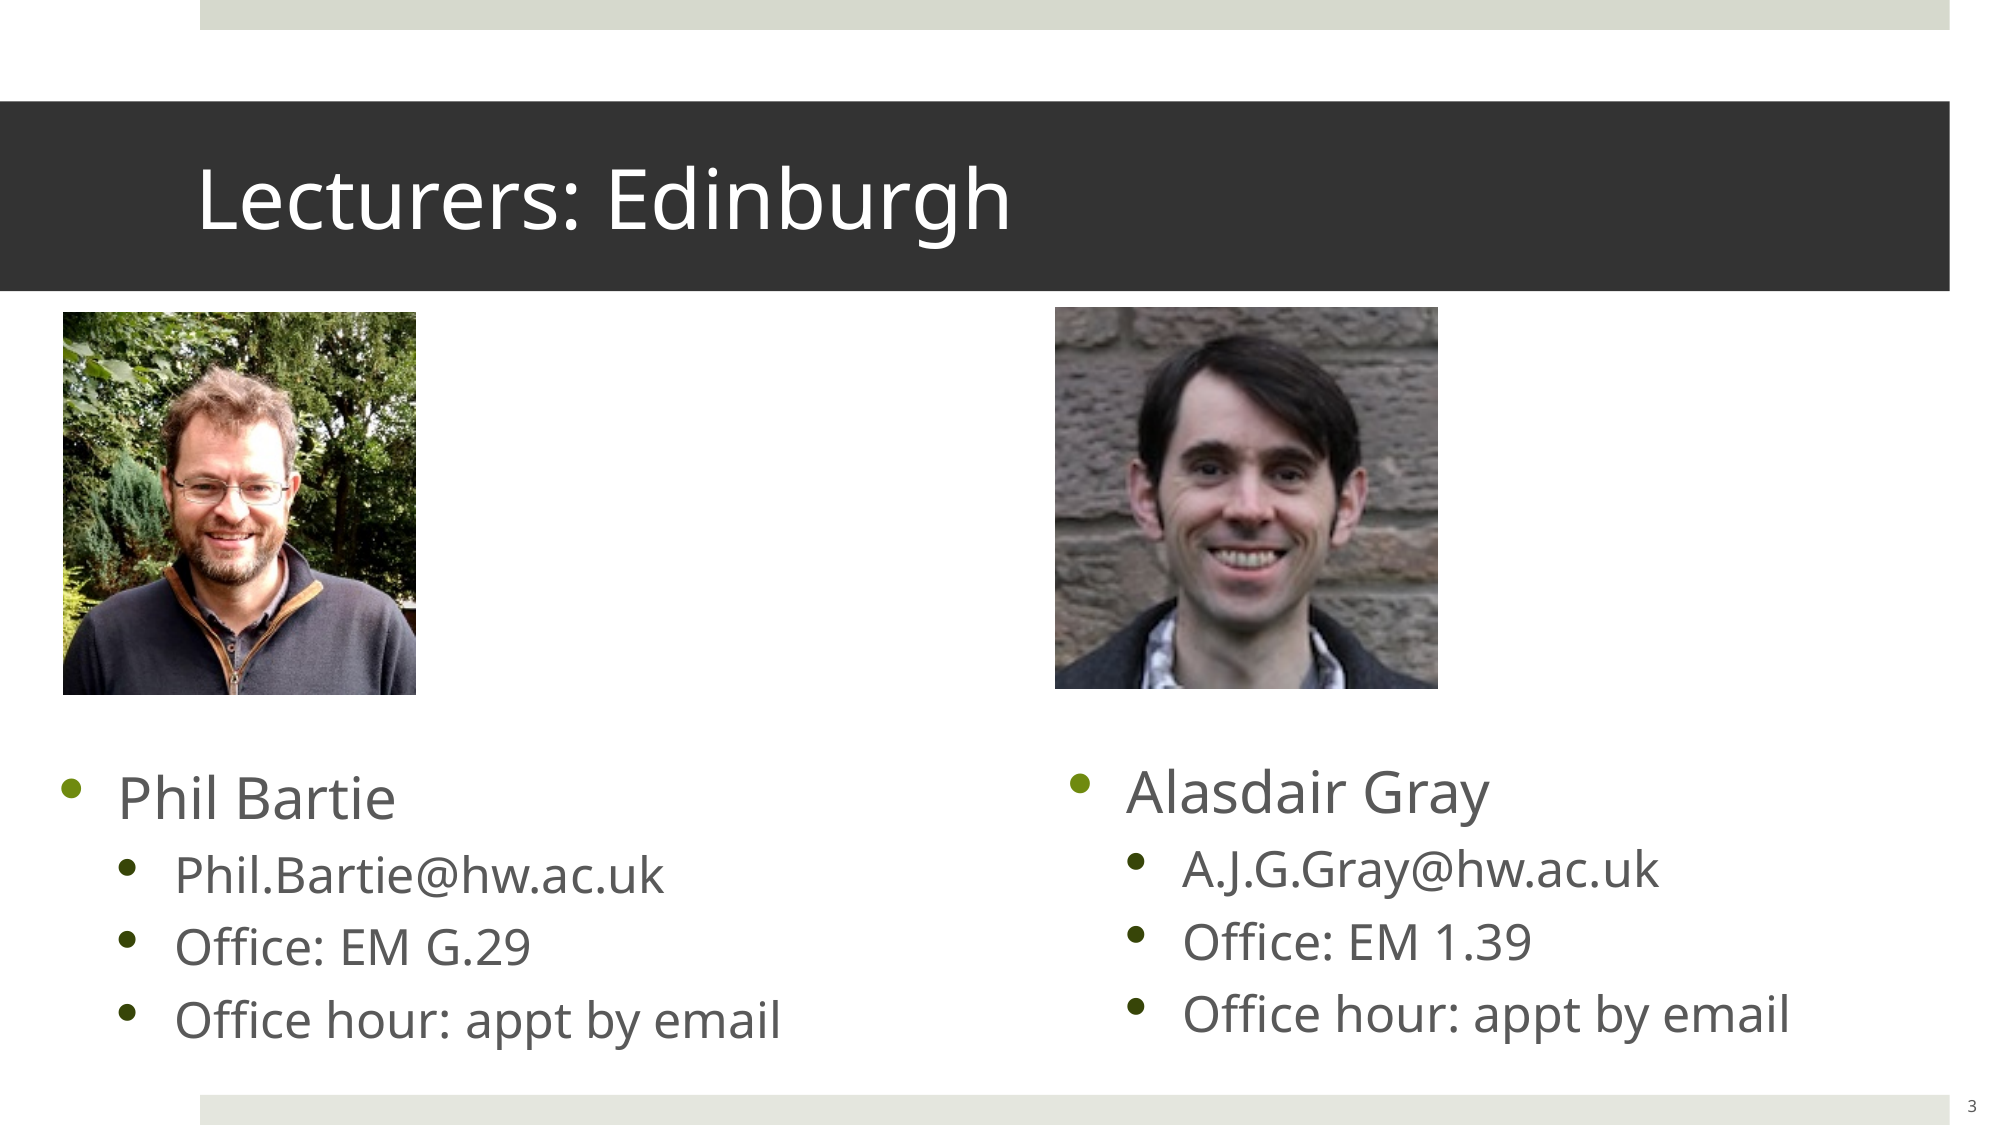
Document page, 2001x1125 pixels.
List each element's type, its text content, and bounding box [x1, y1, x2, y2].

list Phil Bartie Phil.Bartie@hw.ac.uk Office: EM G.29 Office hour: appt by email [46, 307, 928, 1097]
list Alasdair Gray A.J.G.Gray@hw.ac.uk Office: EM 1.39 Office hour: appt by email [1055, 301, 1937, 1091]
slide_number 3 [1922, 1077, 2000, 1125]
picture [1054, 306, 1438, 690]
picture [62, 311, 416, 695]
title Lecturers: Edinburgh [0, 101, 1950, 292]
